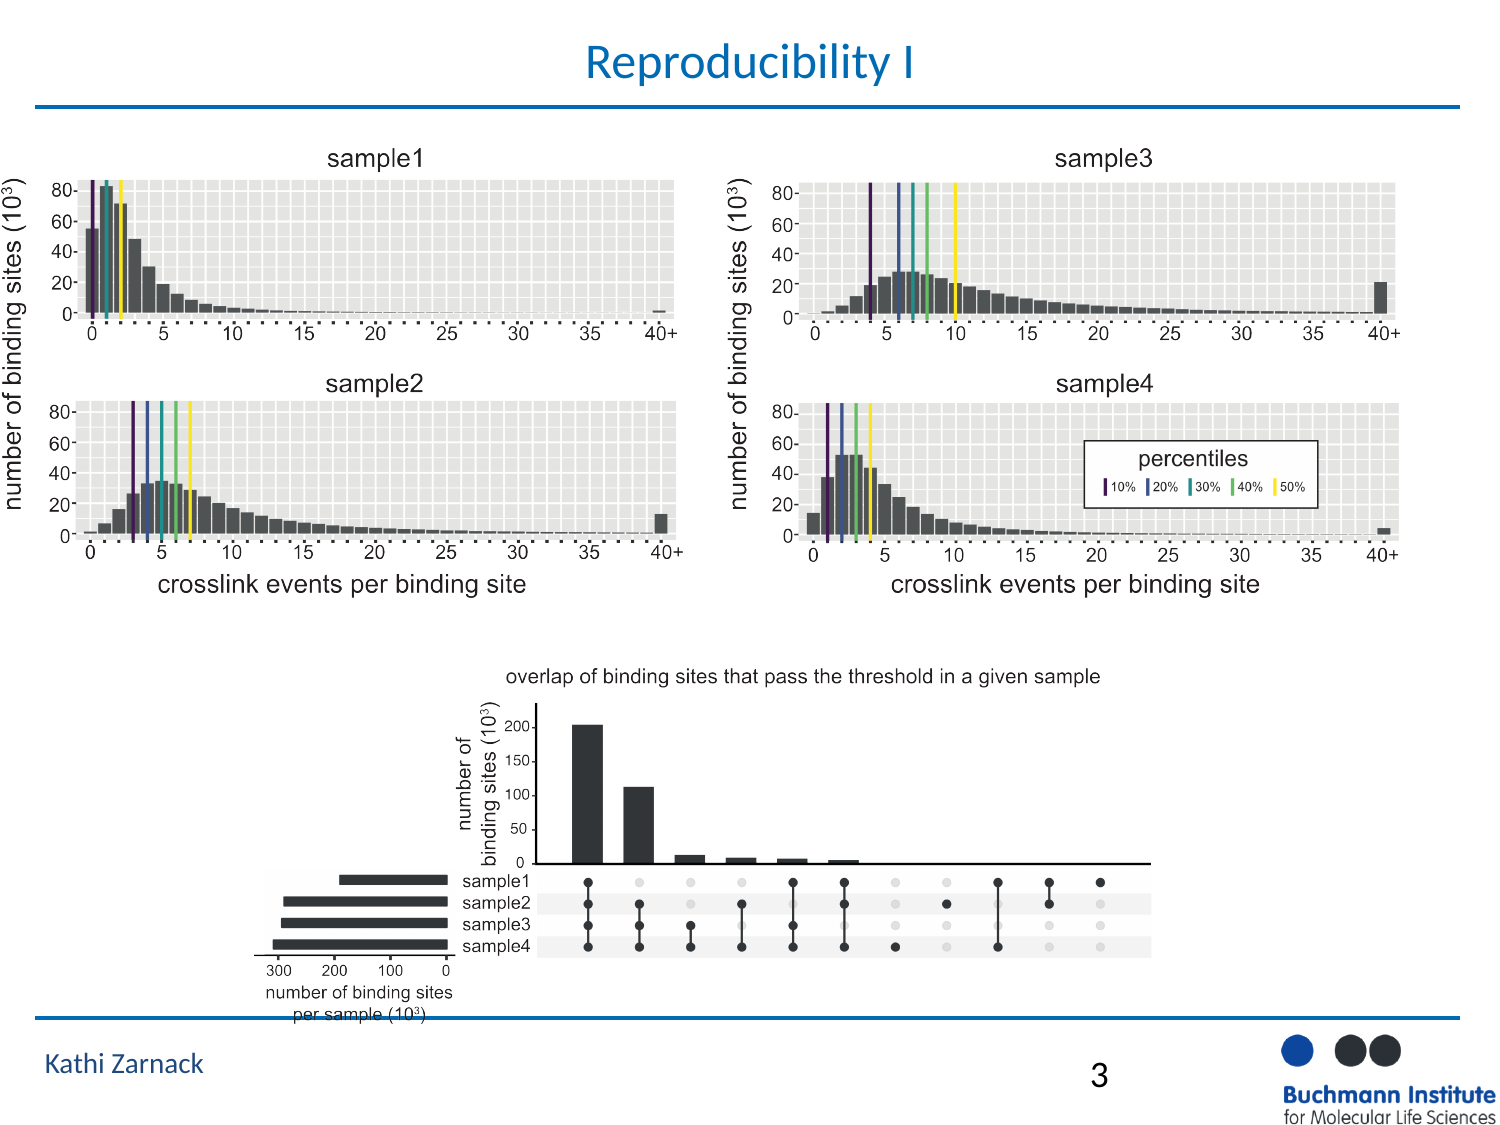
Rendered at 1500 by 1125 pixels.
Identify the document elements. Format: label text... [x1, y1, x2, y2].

slide_number 3 [1074, 1042, 1425, 1103]
title Reproducibility I [75, 21, 1425, 114]
picture [253, 668, 1152, 1024]
picture [1281, 1034, 1496, 1125]
picture [1, 148, 1400, 598]
